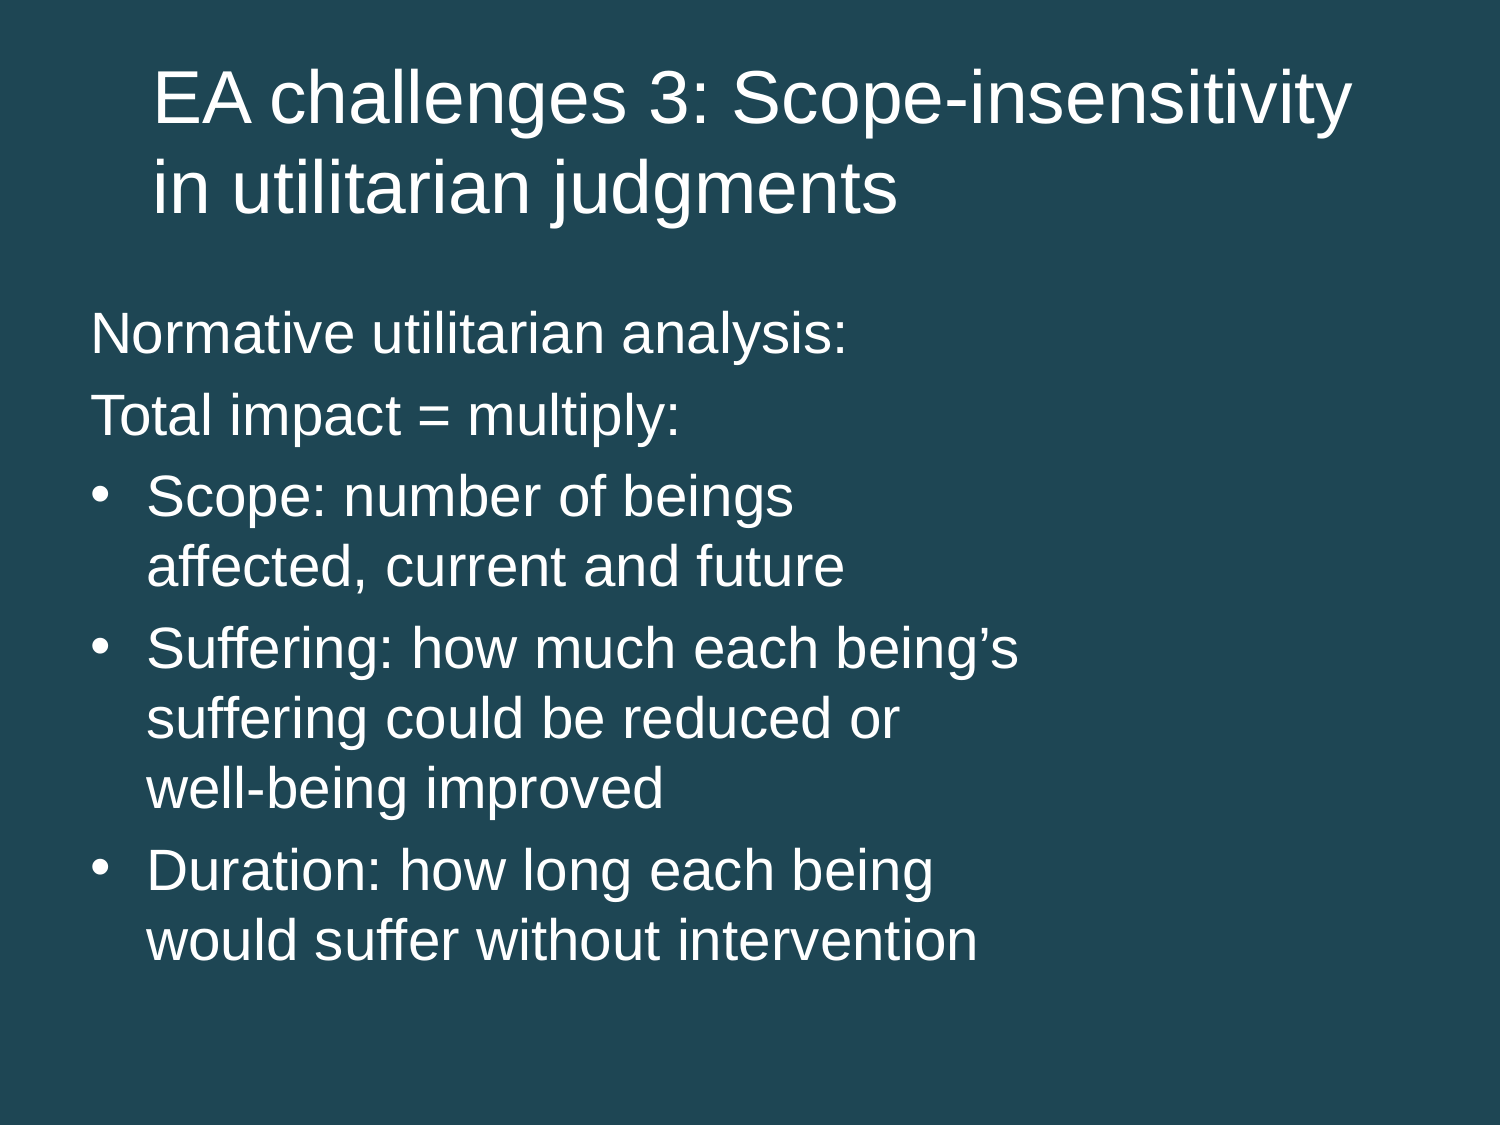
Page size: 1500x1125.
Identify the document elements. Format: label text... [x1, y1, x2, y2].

list Normative utilitarian analysis: Total impact = multiply: Scope: number of beings affected, current and future Suffering: how much each being’s suffering could be reduced or well-being improved Duration: how long each being would suffer without intervention [74, 287, 1038, 1031]
title EA challenges 3: Scope-insensitivity in utilitarian judgments [137, 44, 1388, 233]
